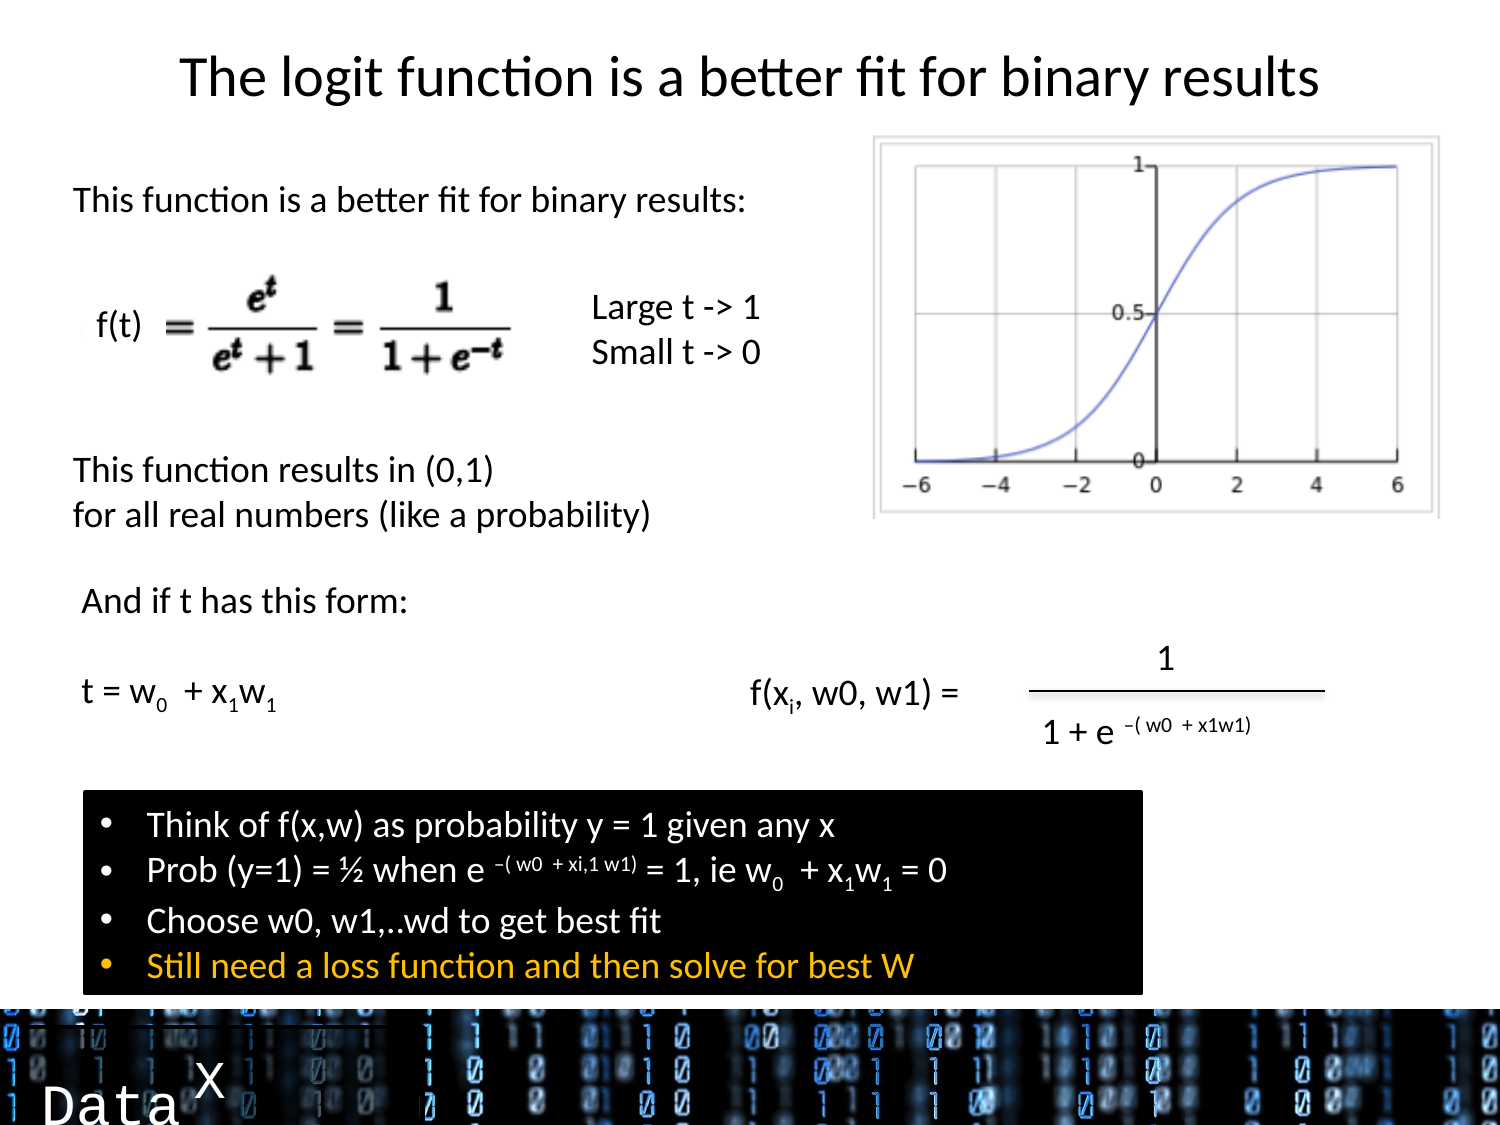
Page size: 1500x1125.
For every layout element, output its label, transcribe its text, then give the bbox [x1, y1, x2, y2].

picture [53, 263, 533, 402]
picture [93, 1120, 101, 1125]
text_box Think of f(x,w) as probability y = 1 given any x Prob (y=1) = ½ when e –( w0 + xi,1 w1) = 1, ie w0 + x1w1 = 0 Choose w0, w1,..wd to get best fit Still need a loss function and then solve for best W [83, 790, 1143, 995]
title The logit function is a better fit for binary results [75, 18, 1425, 128]
text_box 1 [1141, 625, 1191, 686]
picture [863, 127, 1451, 519]
text_box And if t has this form: t = w0 + x1w1 [66, 568, 425, 725]
picture [154, 1110, 168, 1122]
picture [50, 1091, 67, 1121]
text_box f(xi, w0, w1) = [735, 660, 992, 727]
text_box This function is a better fit for binary results: This function results in (0,1) for all real numbers (like a probability) [58, 167, 763, 678]
text_box 1 + e –( w0 + x1w1) [1026, 699, 1284, 759]
picture [163, 1120, 171, 1125]
picture [0, 1009, 1500, 1125]
picture [28, 1029, 420, 1125]
text_box Large t -> 1 Small t -> 0 [576, 274, 785, 380]
picture [84, 1110, 98, 1122]
